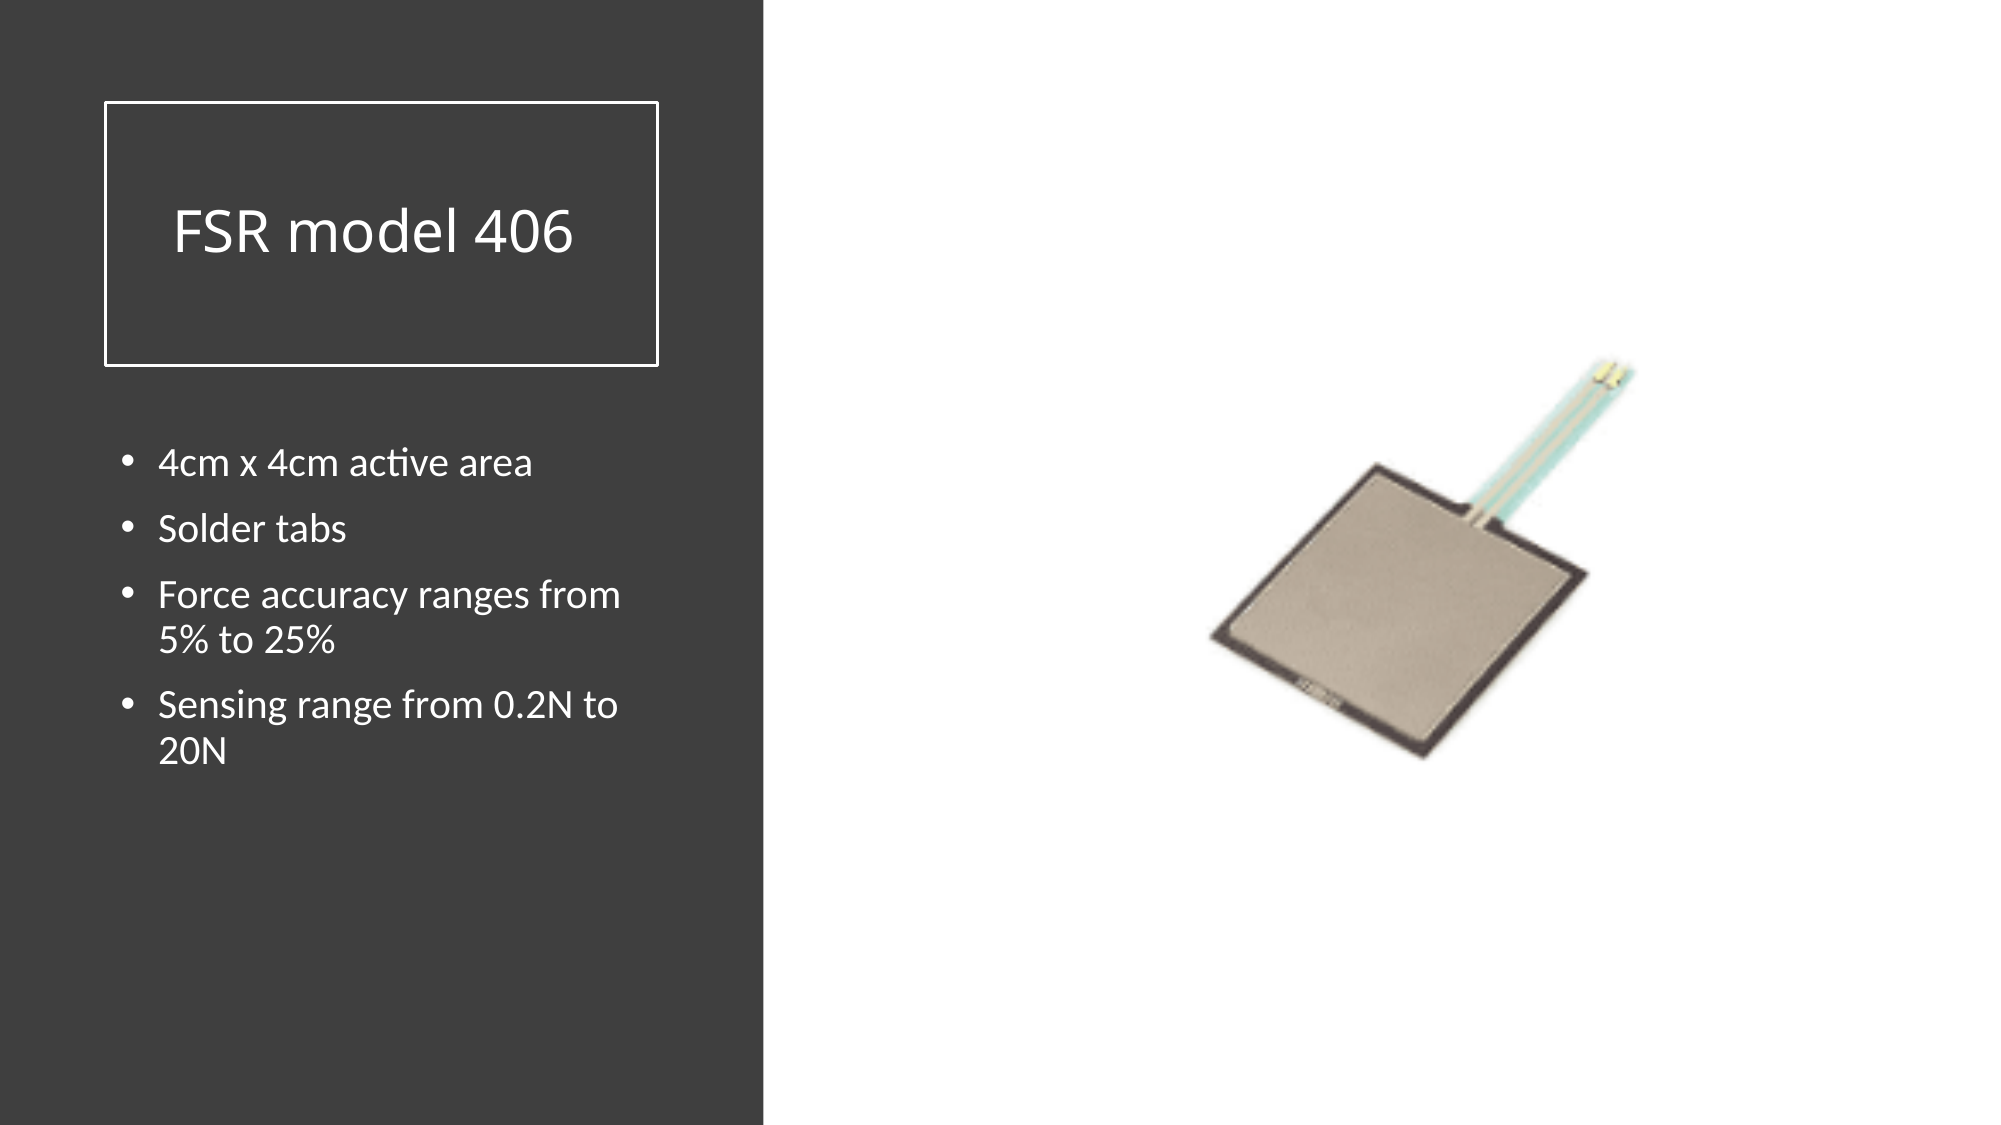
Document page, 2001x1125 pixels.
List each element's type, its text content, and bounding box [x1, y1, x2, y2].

list 4cm x 4cm active area Solder tabs Force accuracy ranges from 5% to 25% Sensing range from 0.2N to 20N [105, 432, 658, 994]
title FSR model 406 [105, 102, 658, 366]
text_box [0, 0, 764, 1125]
picture [949, 295, 1834, 829]
